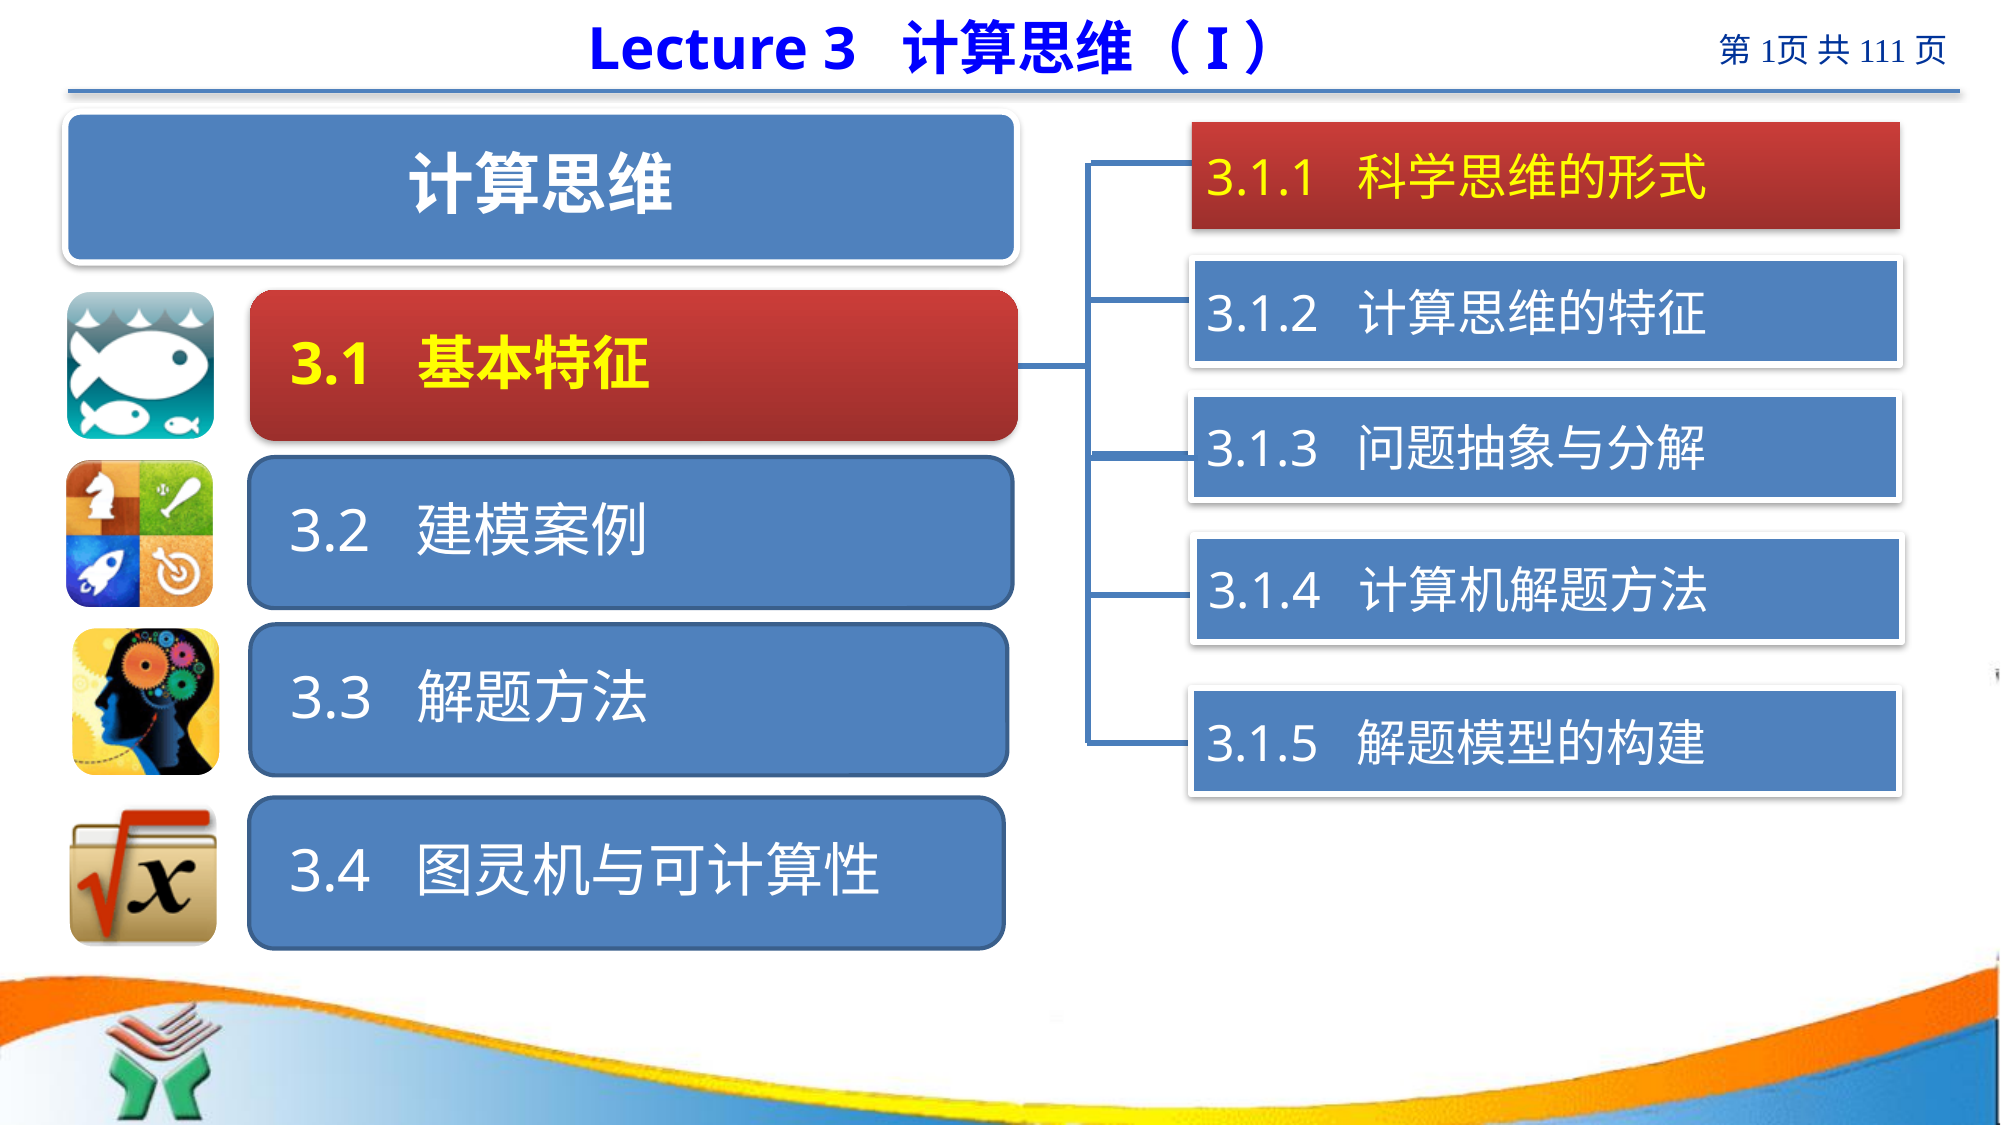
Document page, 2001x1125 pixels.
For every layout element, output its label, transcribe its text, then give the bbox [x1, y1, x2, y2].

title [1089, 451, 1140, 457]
text_box 3.1.5 解题模型的构建 [1188, 685, 1902, 797]
list 计算机 [47, 102, 1959, 1087]
text_box [1140, 124, 1904, 297]
title 3.2.5 生命游戏——细胞自动机建模 [1089, 596, 1140, 607]
title 3.2.5 生命游戏——细胞自动机建模 [1089, 459, 1140, 470]
text_box 3.1.3 问题抽象与分解 [1188, 390, 1902, 503]
title Lecture 3 计算思维（I） [114, 3, 1774, 88]
title 3.2.5 生命游戏——细胞自动机建模 [1089, 301, 1140, 312]
text_box 3.1.4 计算机解题方法 [1190, 532, 1905, 645]
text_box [0, 111, 1140, 949]
picture [0, 0, 2001, 1125]
text_box 3.1.1 科学思维的形式 [1191, 122, 1900, 229]
text_box [1140, 394, 1905, 592]
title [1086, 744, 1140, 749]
text_box [47, 688, 1905, 956]
text_box 3.1.2 计算思维的特征 [1189, 255, 1903, 368]
